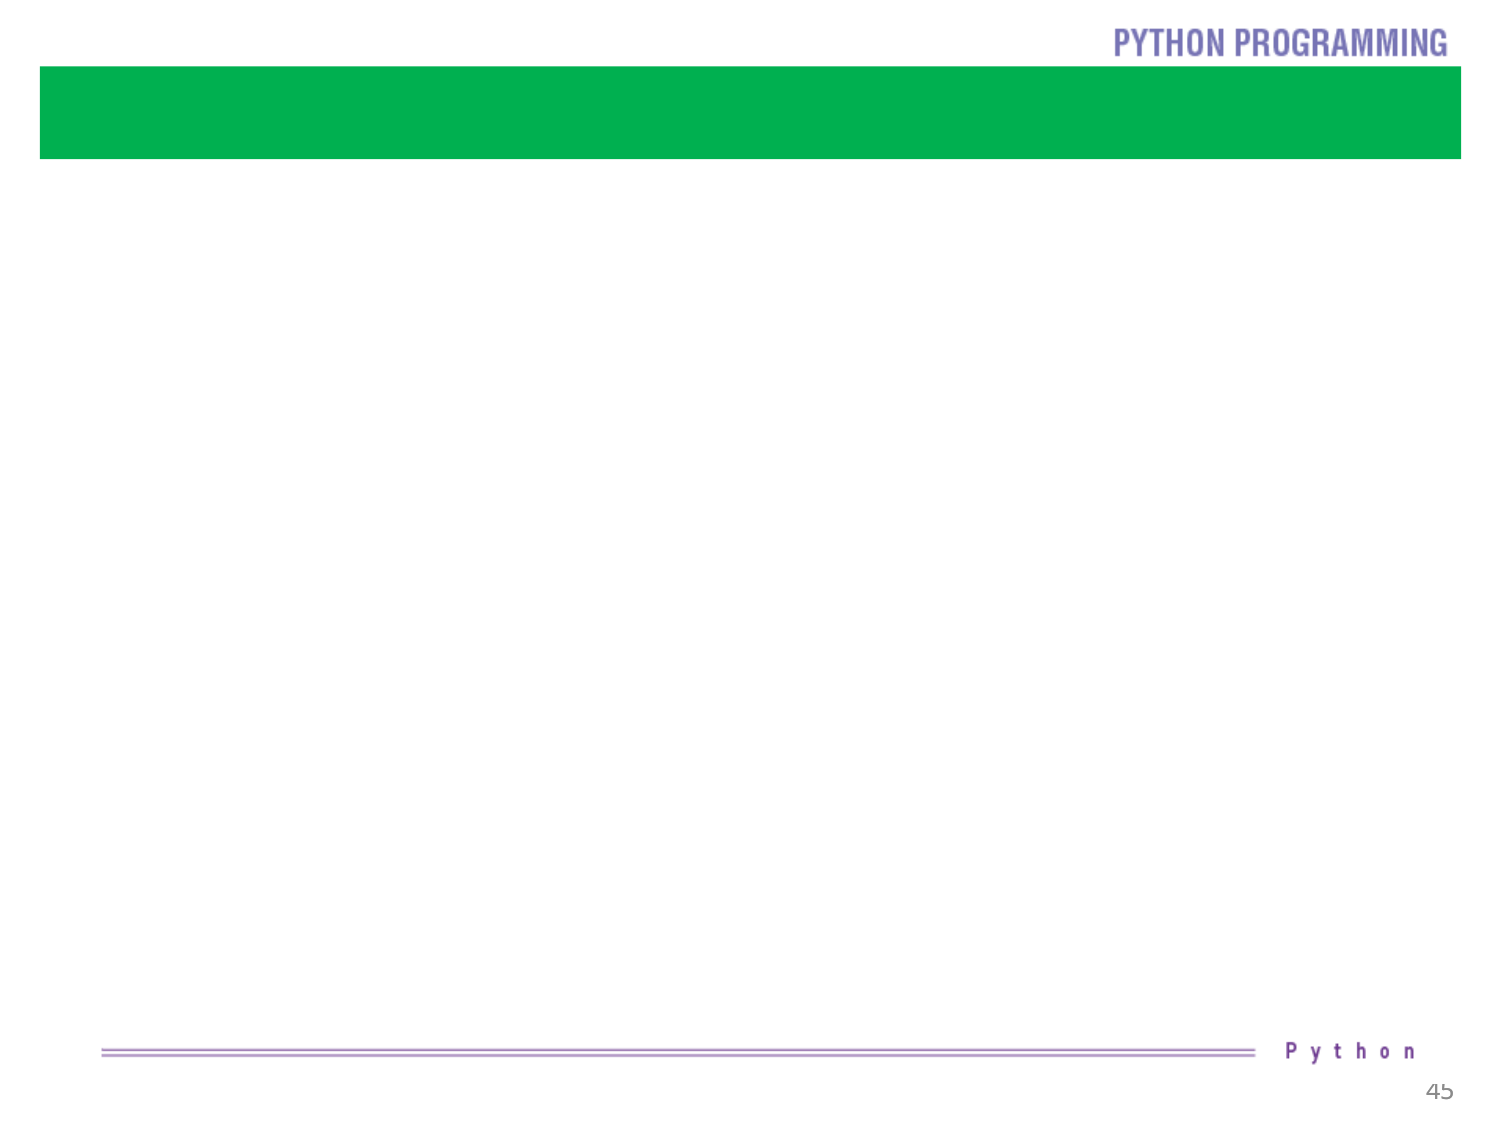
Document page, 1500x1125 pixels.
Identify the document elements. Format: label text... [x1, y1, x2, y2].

picture [1106, 13, 1462, 66]
slide_number 45 [1119, 1071, 1470, 1112]
picture [18, 1020, 1483, 1084]
